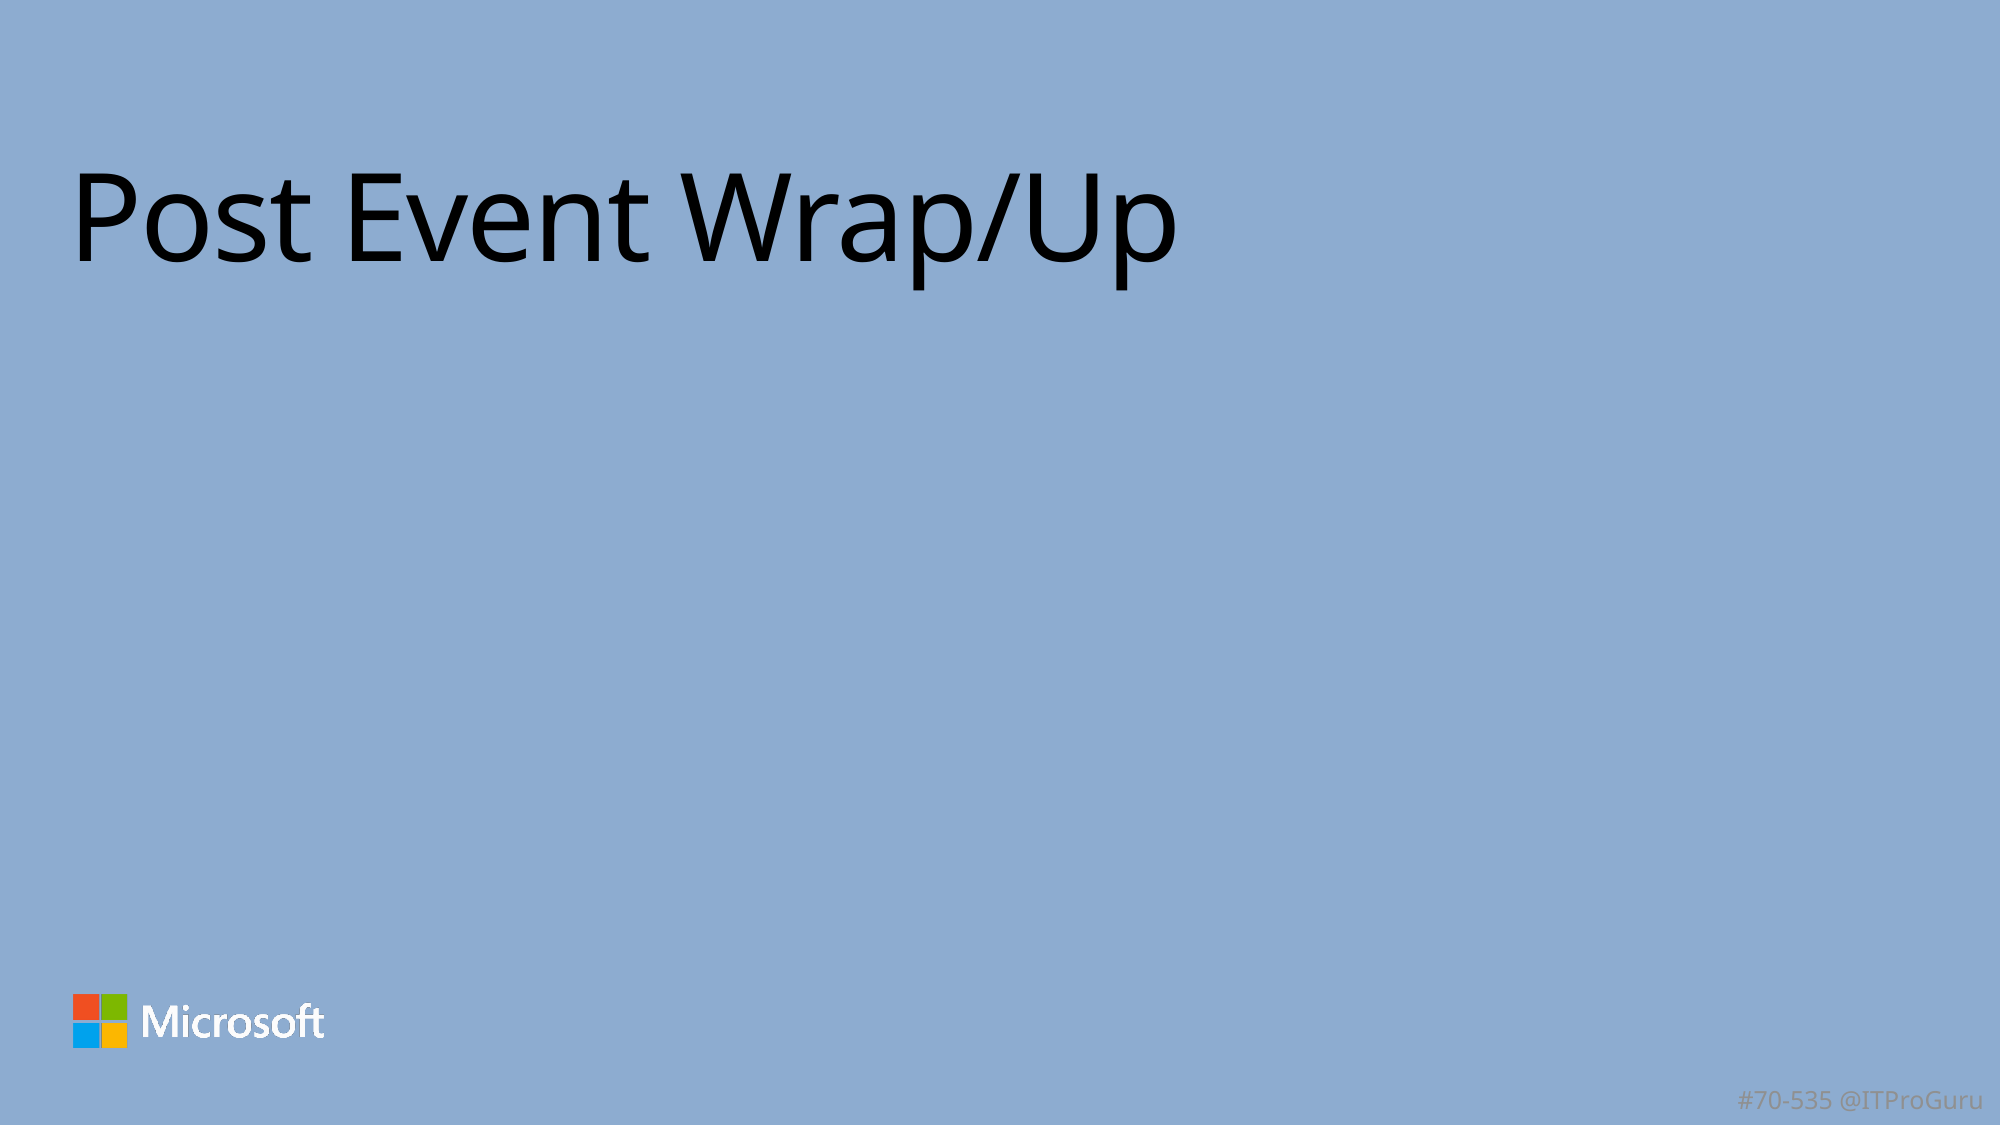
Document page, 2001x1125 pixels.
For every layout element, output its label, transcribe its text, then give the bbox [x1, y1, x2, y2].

title Post Event Wrap/Up [44, 146, 1911, 402]
picture [73, 994, 324, 1048]
